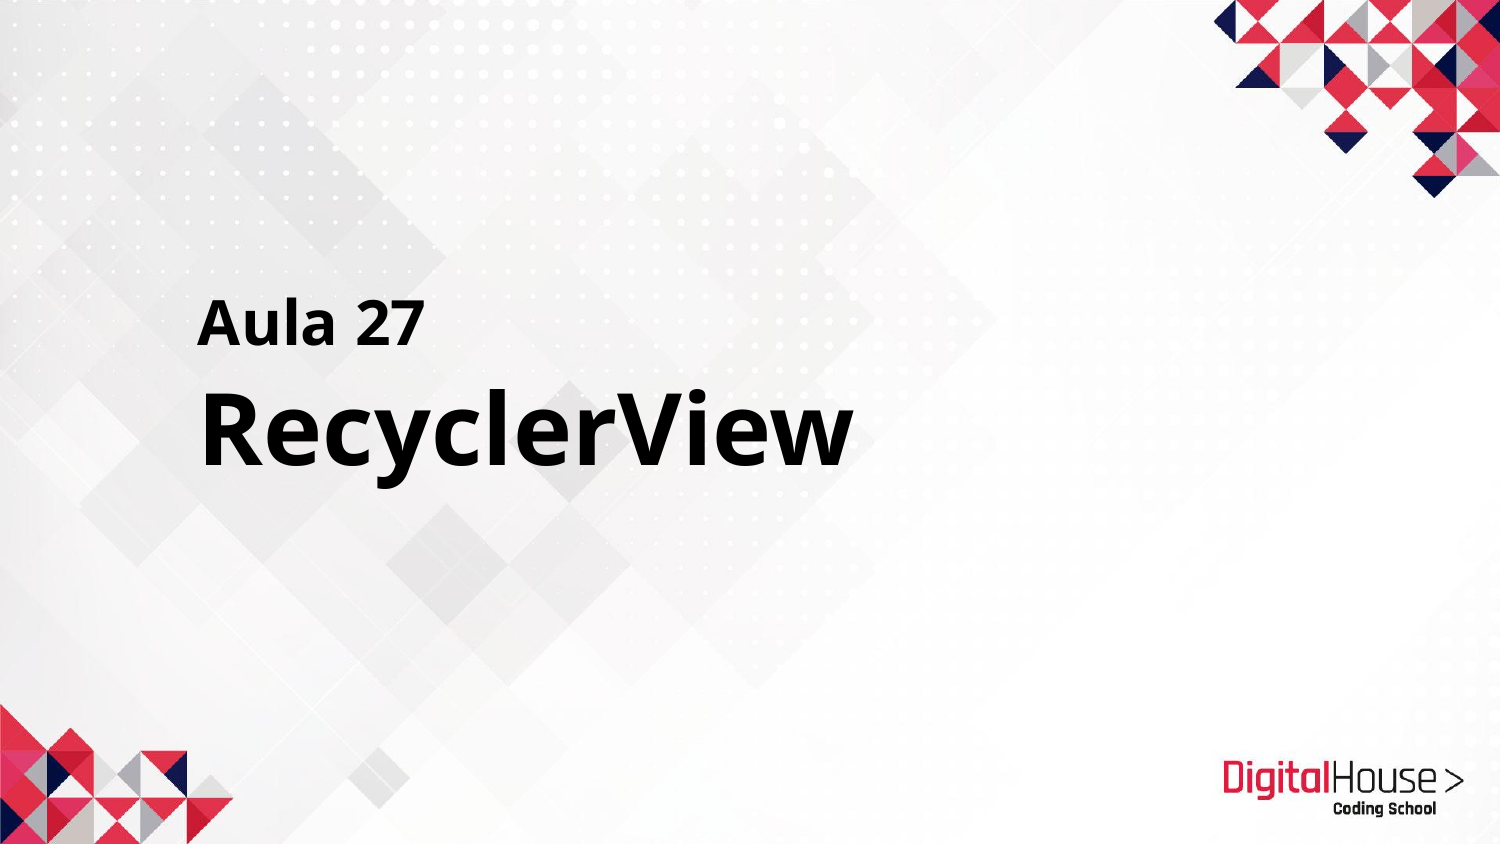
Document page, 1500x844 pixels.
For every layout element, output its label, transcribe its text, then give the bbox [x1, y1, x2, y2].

picture [0, 0, 1500, 844]
title Aula 27 RecyclerView [183, 278, 1317, 452]
